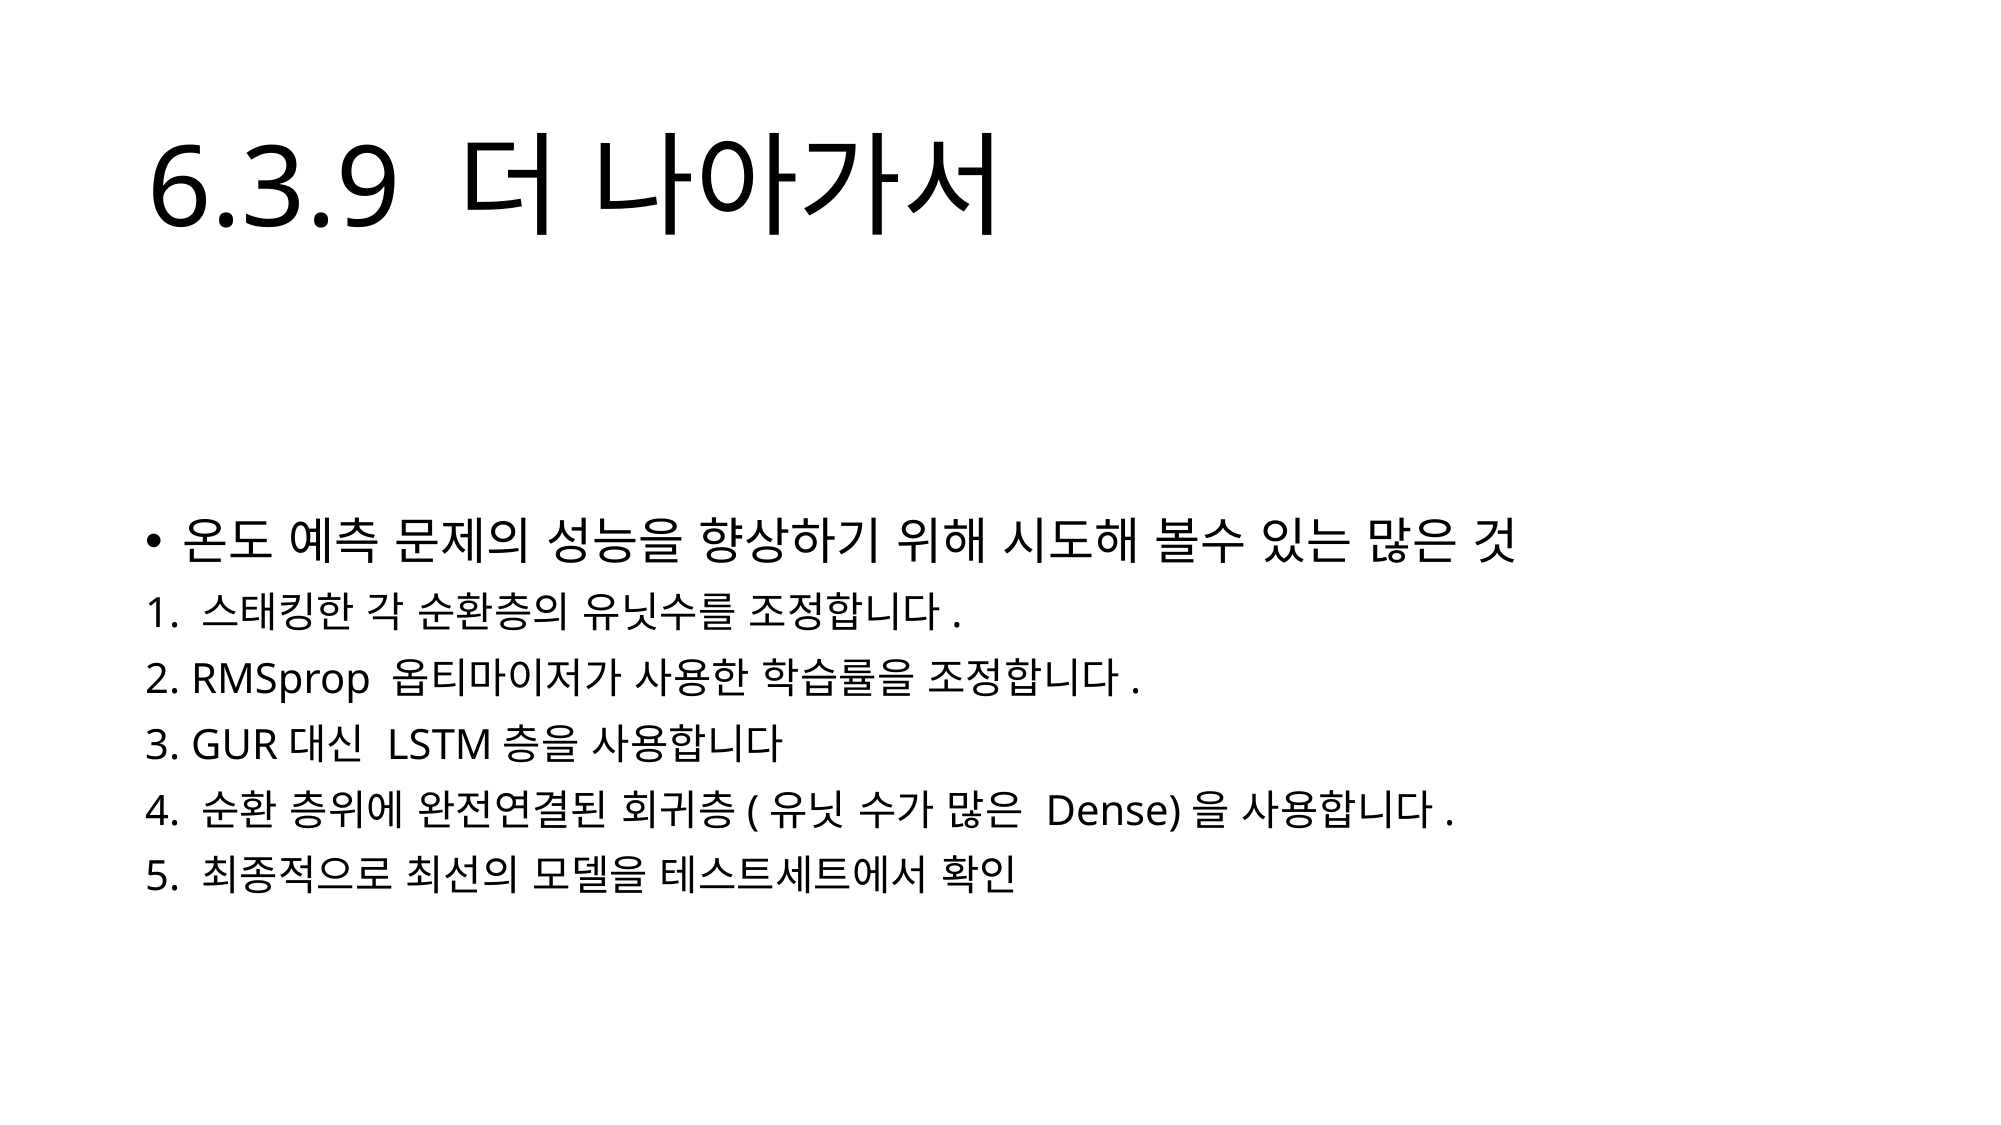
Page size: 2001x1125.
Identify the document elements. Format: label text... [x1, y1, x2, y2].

list 온도 예측 문제의 성능을 향상하기 위해 시도해 볼수 있는 많은 것 1. 스태킹한 각 순환층의 유닛수를 조정합니다. 2. RMSprop 옵티마이저가 사용한 학습률을 조정합니다. 3. GUR대신 LSTM층을 사용합니다 4. 순환 층위에 완전연결된 회귀층(유닛 수가 많은 Dense)을 사용합니다. 5. 최종적으로 최선의 모델을 테스트세트에서 확인 [130, 426, 1795, 990]
title 6.3.9 더 나아가서 [132, 63, 1648, 259]
